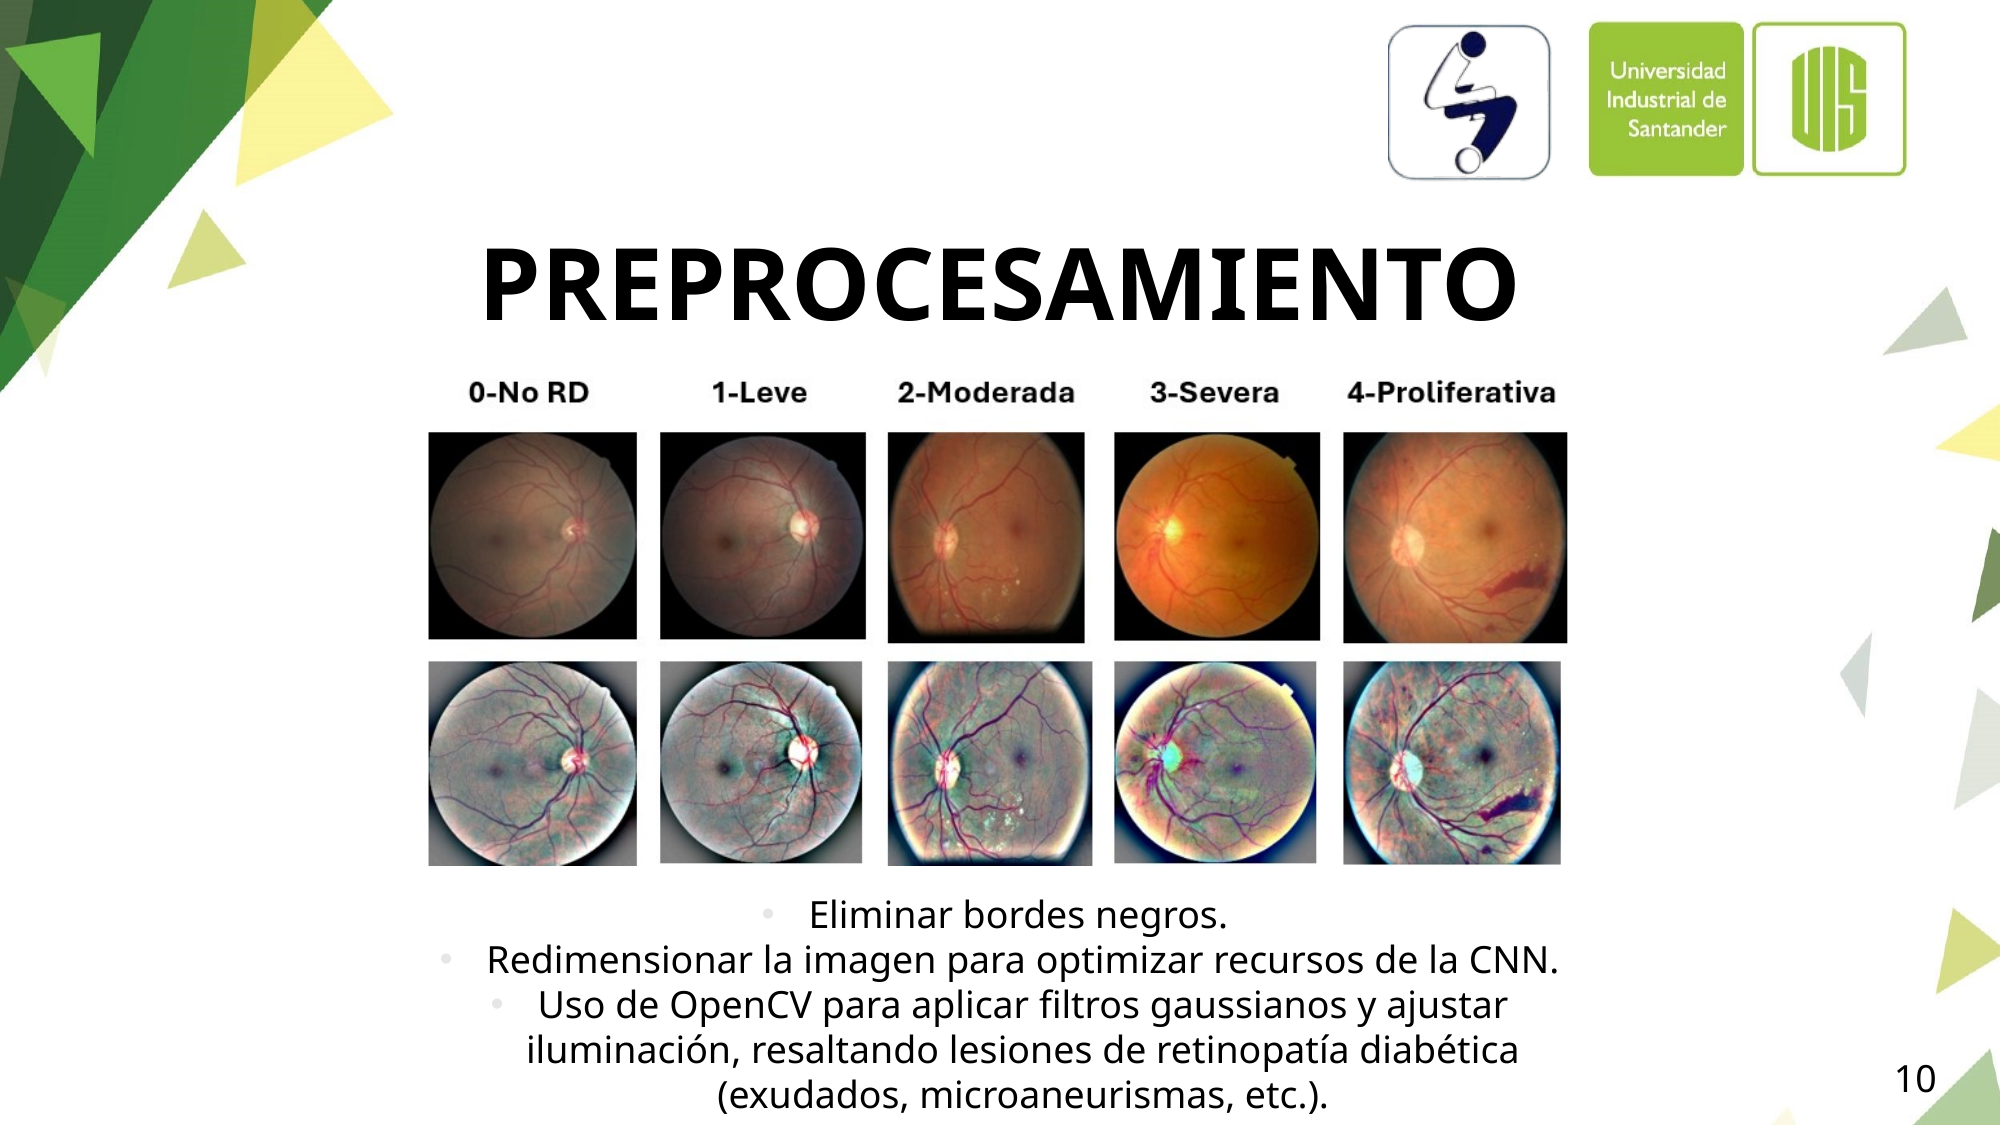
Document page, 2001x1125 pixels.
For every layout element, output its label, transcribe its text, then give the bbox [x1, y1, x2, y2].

text_box 10 [1852, 1047, 1979, 1108]
title PREPROCESAMIENTO [421, 179, 1579, 378]
text_box Eliminar bordes negros. Redimensionar la imagen para optimizar recursos de la CNN. Uso de OpenCV para aplicar filtros gaussianos y ajustar iluminación, resaltando lesiones de retinopatía diabética (exudados, microaneurismas, etc.). [421, 883, 1579, 1124]
picture [0, 0, 2000, 1125]
